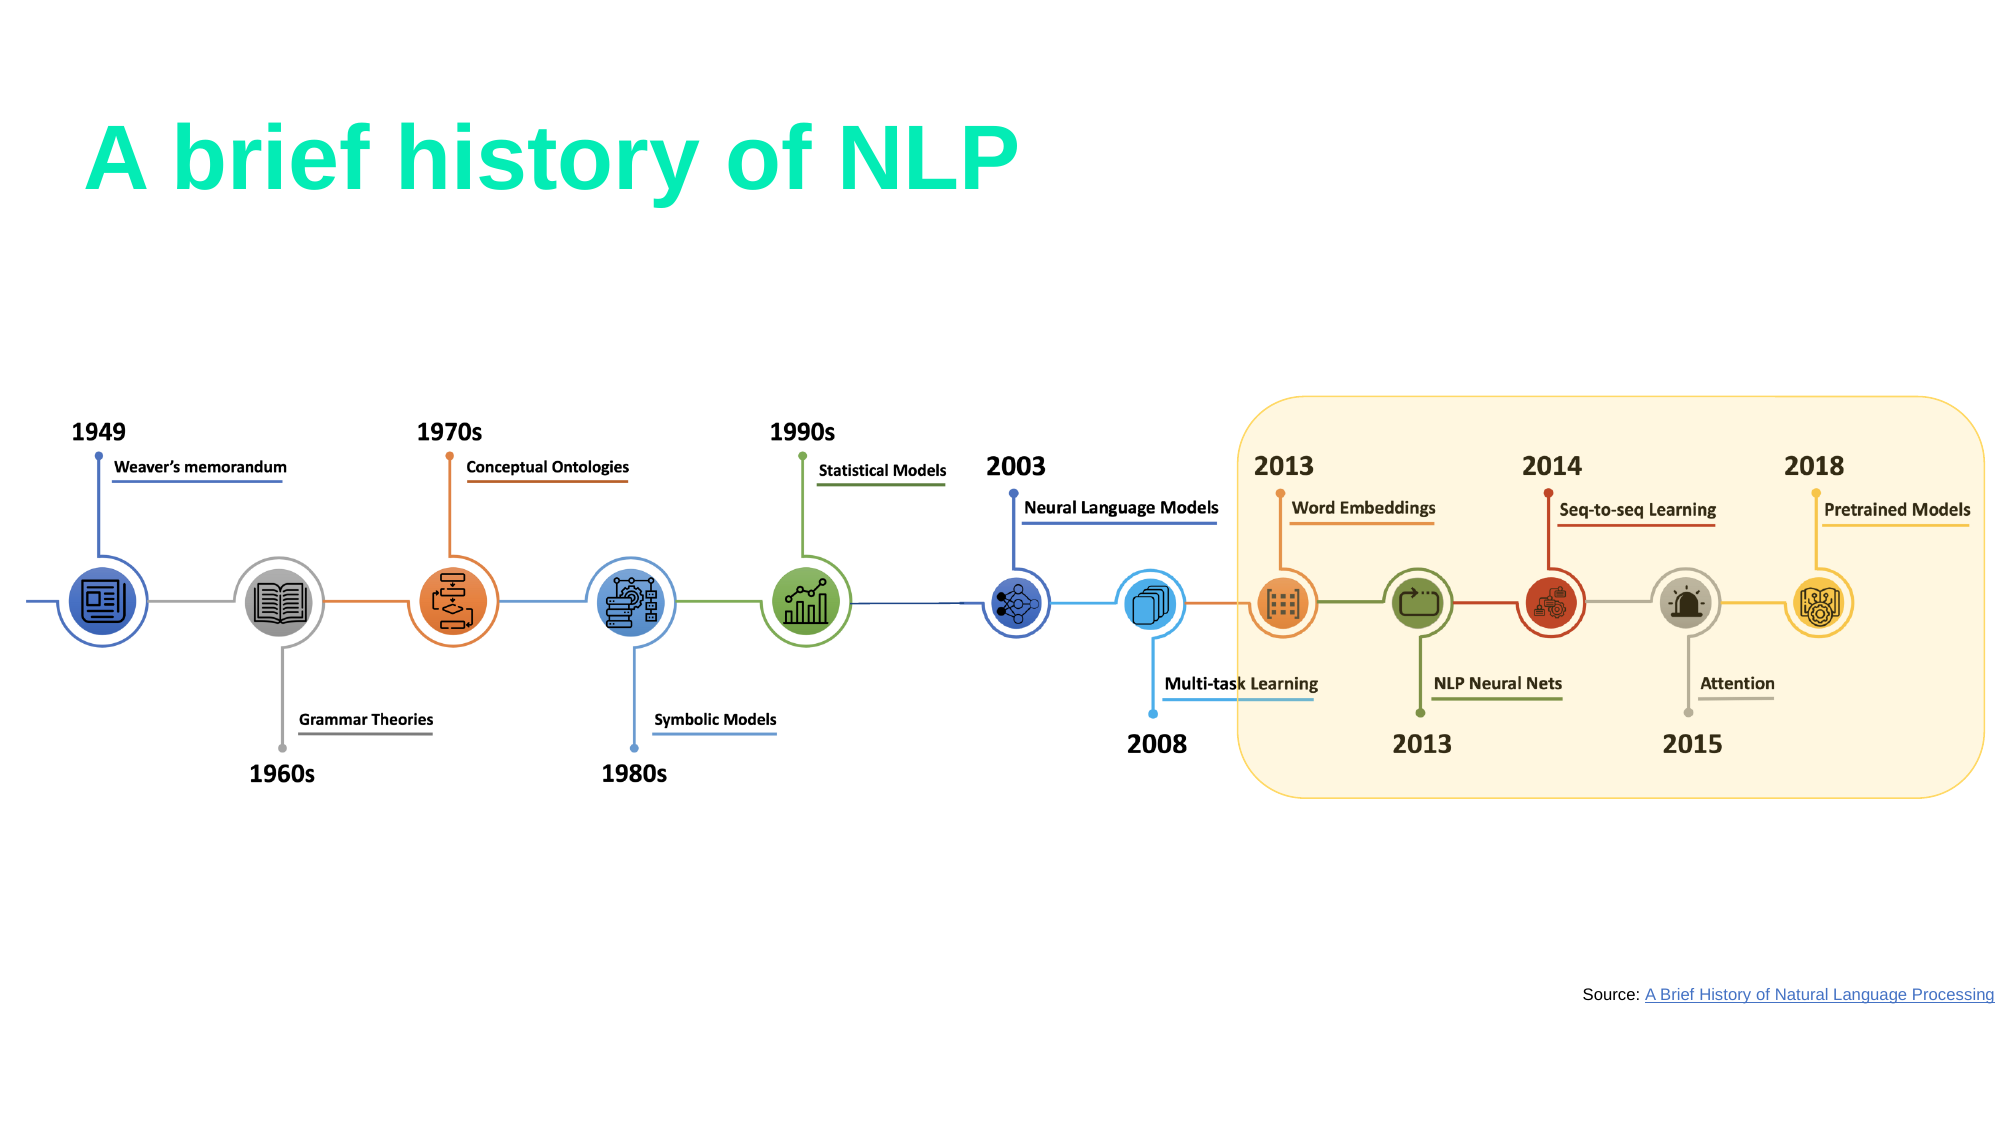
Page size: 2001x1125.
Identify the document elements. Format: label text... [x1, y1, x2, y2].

text_box Source: A Brief History of Natural Language Processing [0, 974, 2000, 1015]
text_box [1258, 396, 1964, 415]
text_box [23, 417, 1976, 790]
title A brief history of NLP [68, 97, 1932, 223]
